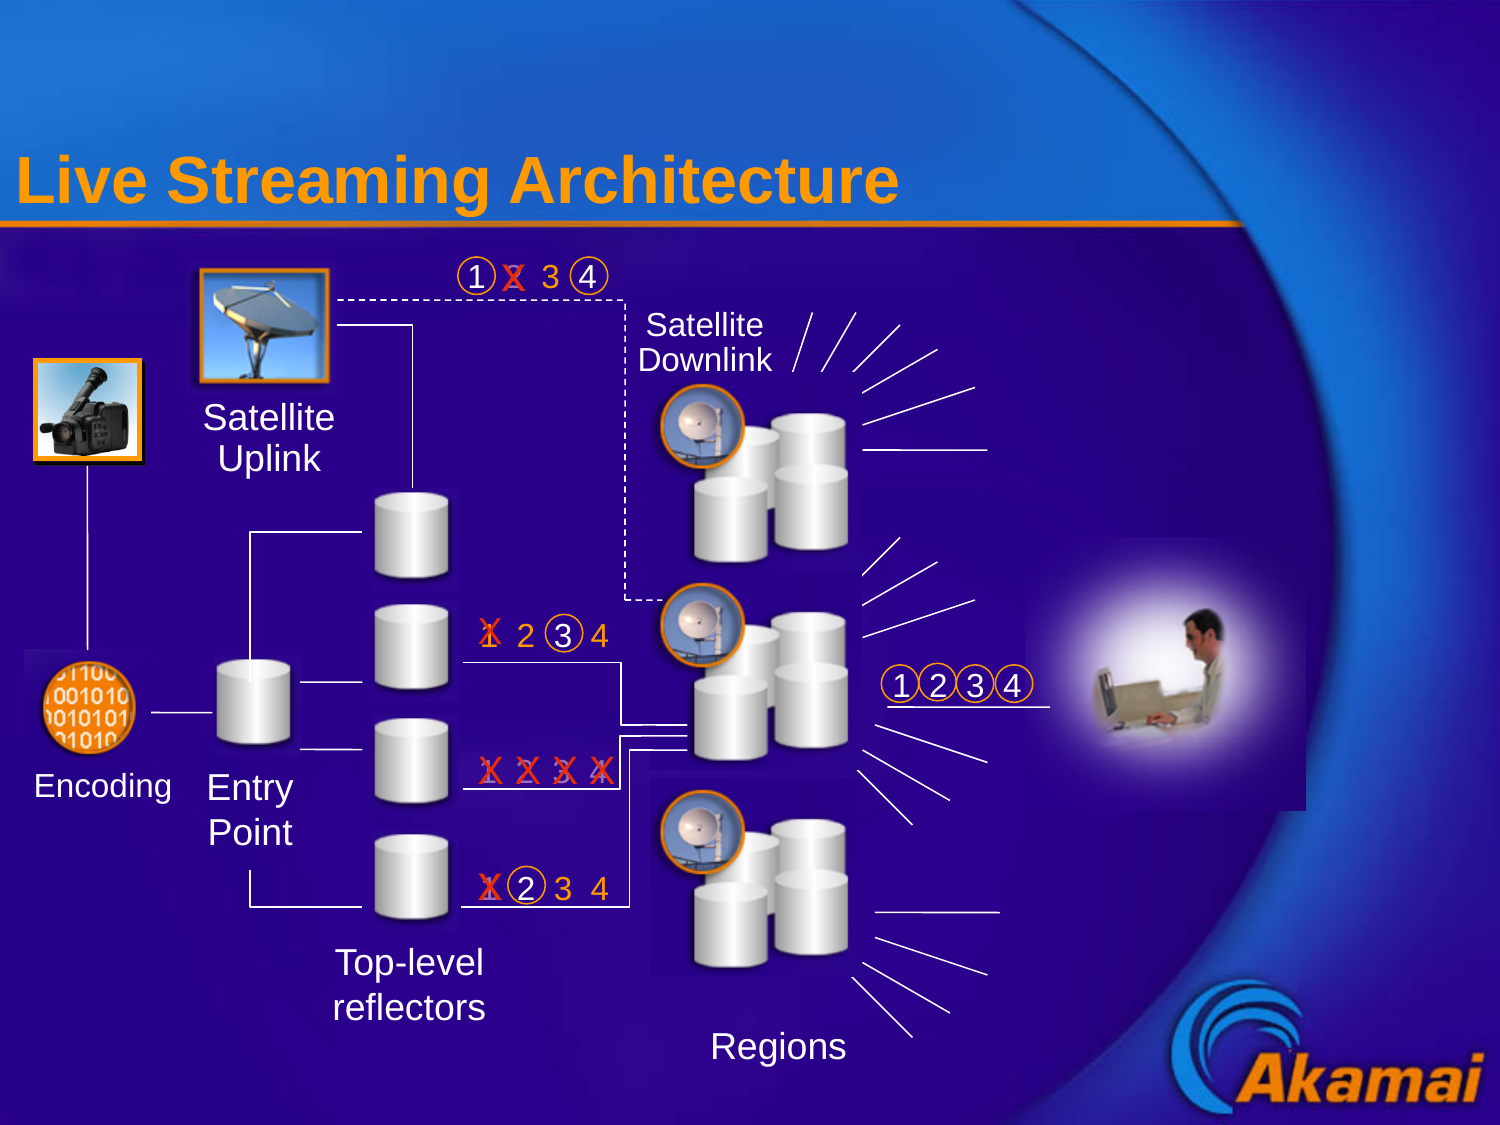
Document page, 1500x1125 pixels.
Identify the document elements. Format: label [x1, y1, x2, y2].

text_box [249, 488, 523, 1036]
picture [0, 0, 1500, 1125]
text_box [137, 654, 244, 861]
text_box [787, 312, 1051, 1038]
text_box [1054, 537, 1306, 812]
text_box [18, 462, 188, 813]
text_box [462, 599, 626, 662]
text_box [187, 262, 413, 501]
text_box [451, 233, 613, 298]
text_box [416, 299, 862, 978]
